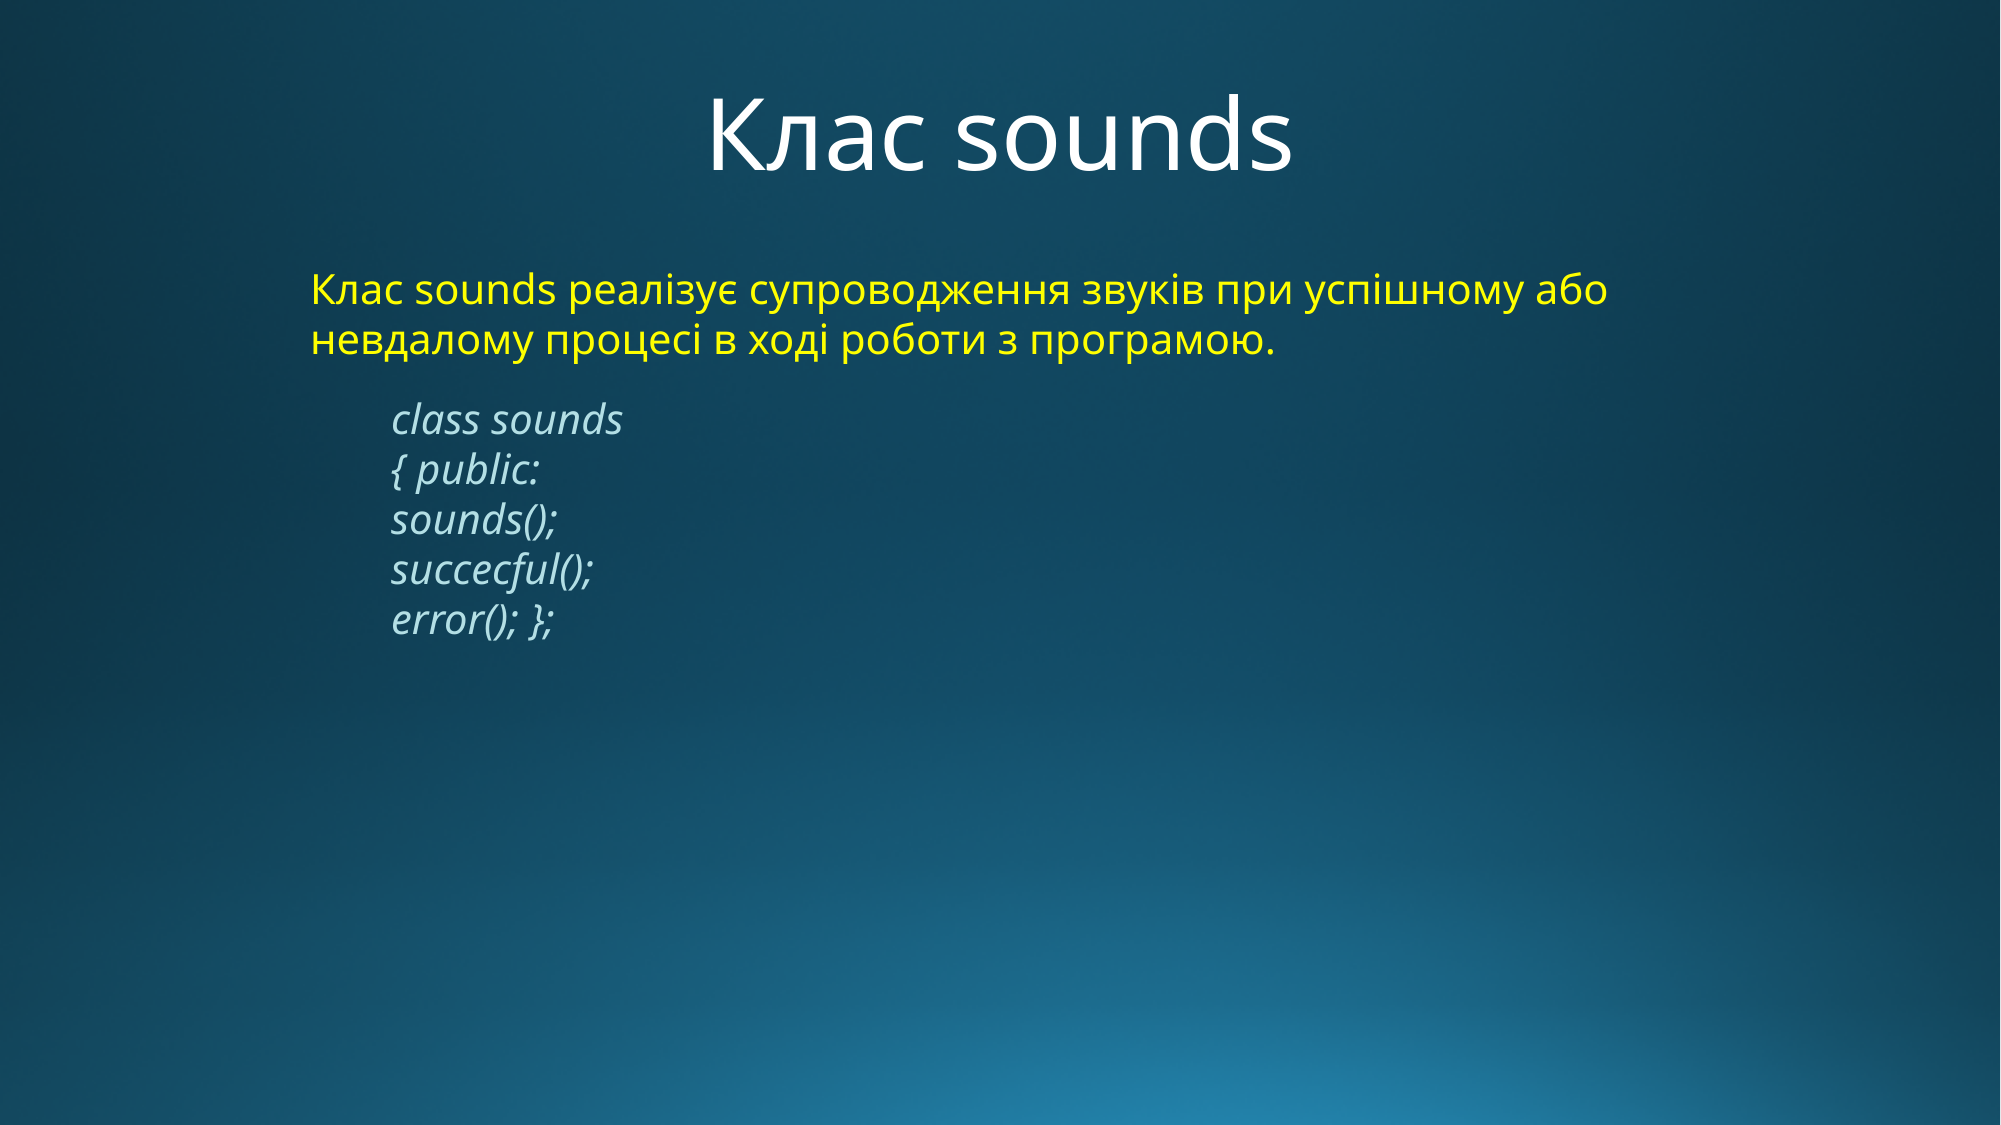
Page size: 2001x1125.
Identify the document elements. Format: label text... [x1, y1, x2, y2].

picture [0, 0, 2001, 1125]
text_box class sounds { public: sounds(); succecful(); error(); }; [376, 385, 650, 651]
text_box Клас sounds [0, 63, 2000, 198]
text_box Клас sounds реалізує cупроводження звуків при успішному або невдалому процесі в ході роботи з програмою. [295, 255, 1635, 371]
